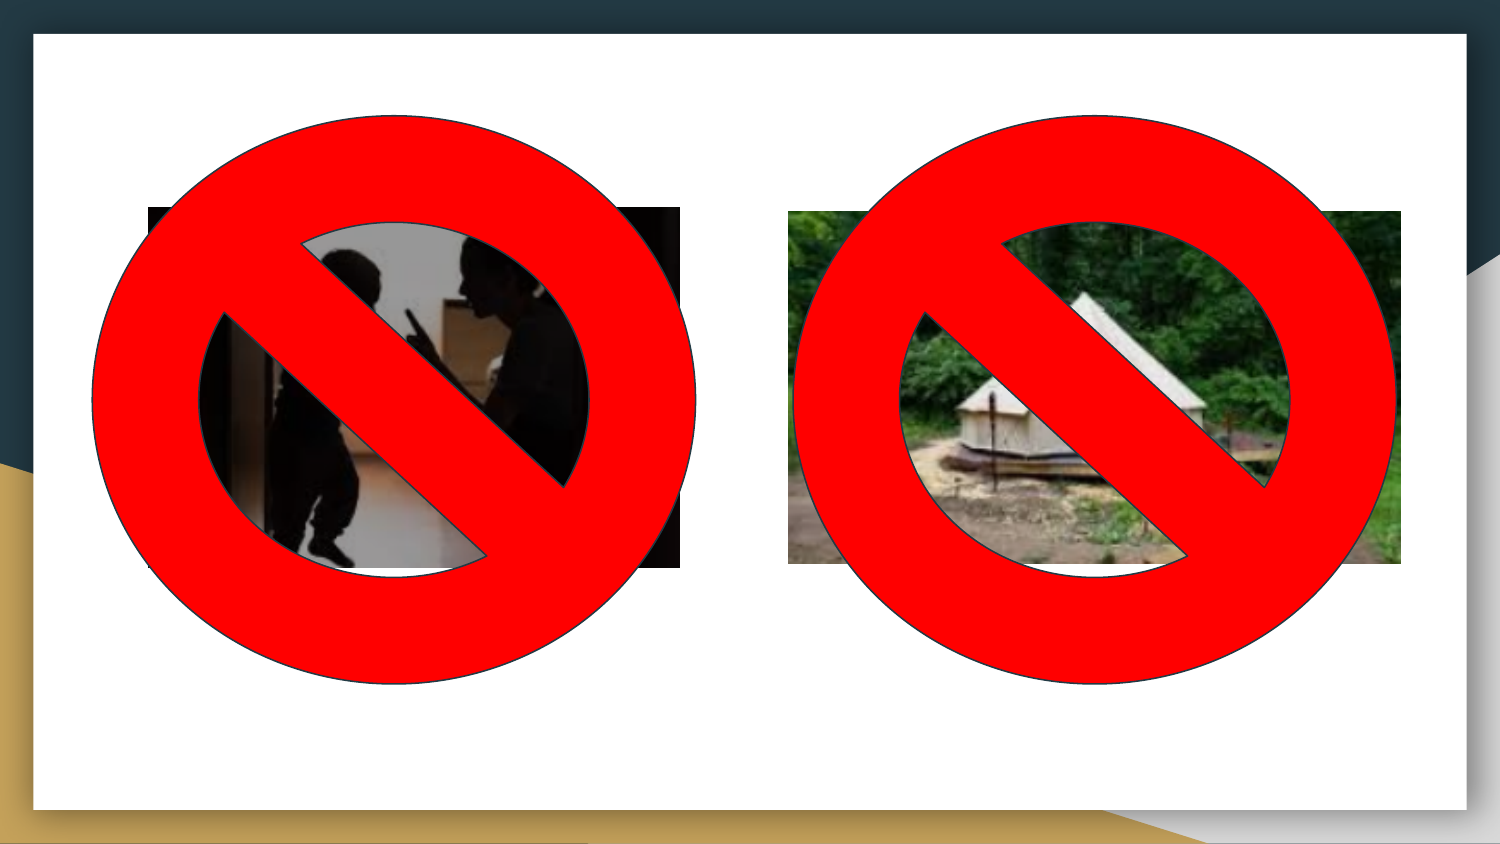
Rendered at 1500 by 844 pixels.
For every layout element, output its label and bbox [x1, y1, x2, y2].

text_box [684, 322, 696, 478]
text_box [870, 115, 1320, 210]
picture [788, 211, 1401, 564]
picture [148, 207, 681, 569]
text_box [173, 115, 615, 206]
text_box [92, 243, 142, 557]
text_box [157, 576, 631, 684]
text_box [853, 571, 1336, 684]
